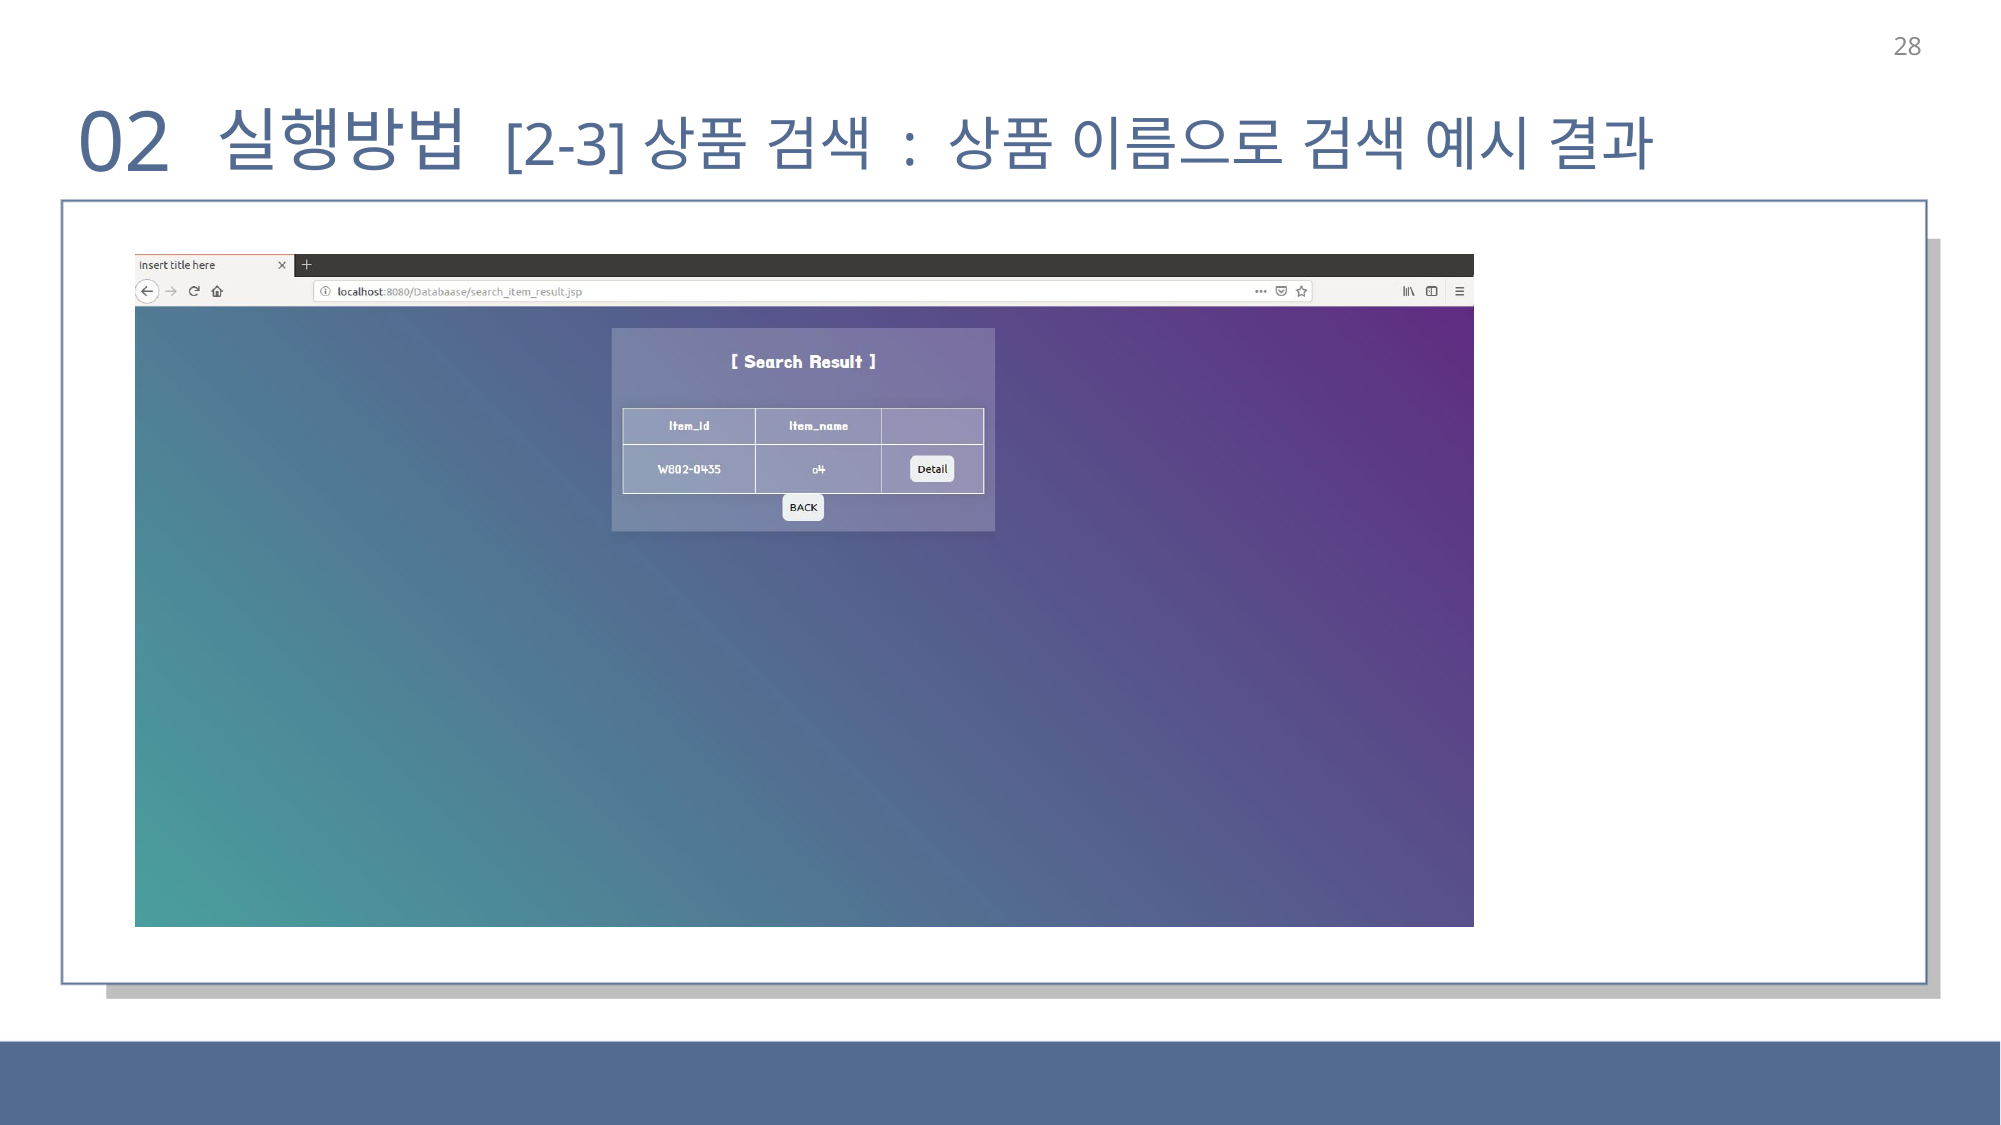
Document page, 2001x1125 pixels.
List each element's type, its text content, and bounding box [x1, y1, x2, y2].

picture [0, 0, 2001, 1125]
text_box 02 [62, 80, 207, 196]
text_box 실행방법 [2-3]상품 검색 : 상품 이름으로 검색 예시 결과 [201, 89, 1880, 187]
slide_number 28 [1817, 17, 1938, 78]
